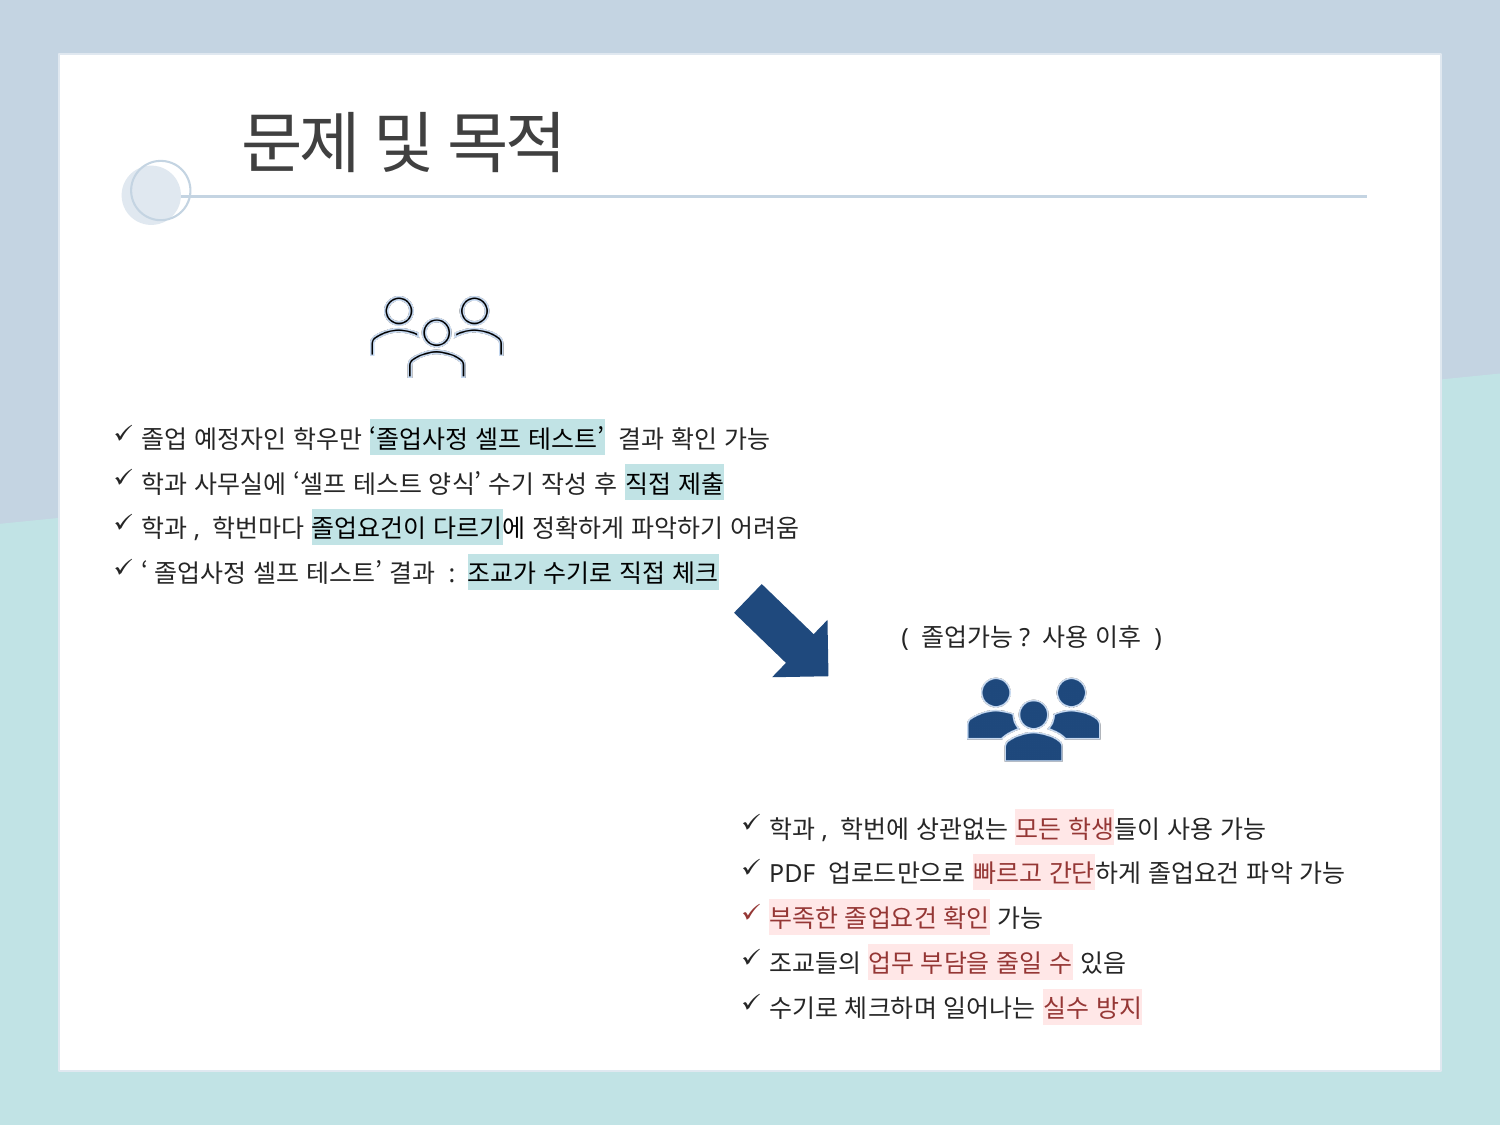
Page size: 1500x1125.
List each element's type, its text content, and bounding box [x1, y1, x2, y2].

text_box 문제 및 목적 [226, 93, 583, 189]
picture [957, 644, 1109, 796]
text_box 졸업 예정자인 학우만 ‘졸업사정 셀프 테스트’ 결과 확인 가능 학과 사무실에 ‘셀프 테스트 양식’ 수기 작성 후 직접 제출 학과, 학번마다 졸업요건이 다르기에 정확하게 파악하기 어려움 ‘졸업사정 셀프 테스트’ 결과 : 조교가 수기로 직접 체크 [98, 400, 884, 596]
text_box 학과, 학번에 상관없는 모든 학생들이 사용 가능 PDF 업로드만으로 빠르고 간단하게 졸업요건 파악 가능 부족한 졸업요건 확인 가능 조교들의 업무 부담을 줄일 수 있음 수기로 체크하며 일어나는 실수 방지 [726, 790, 1412, 1030]
picture [360, 261, 512, 413]
text_box ( 졸업가능? 사용 이후 ) [886, 598, 1180, 659]
text_box [731, 581, 831, 680]
